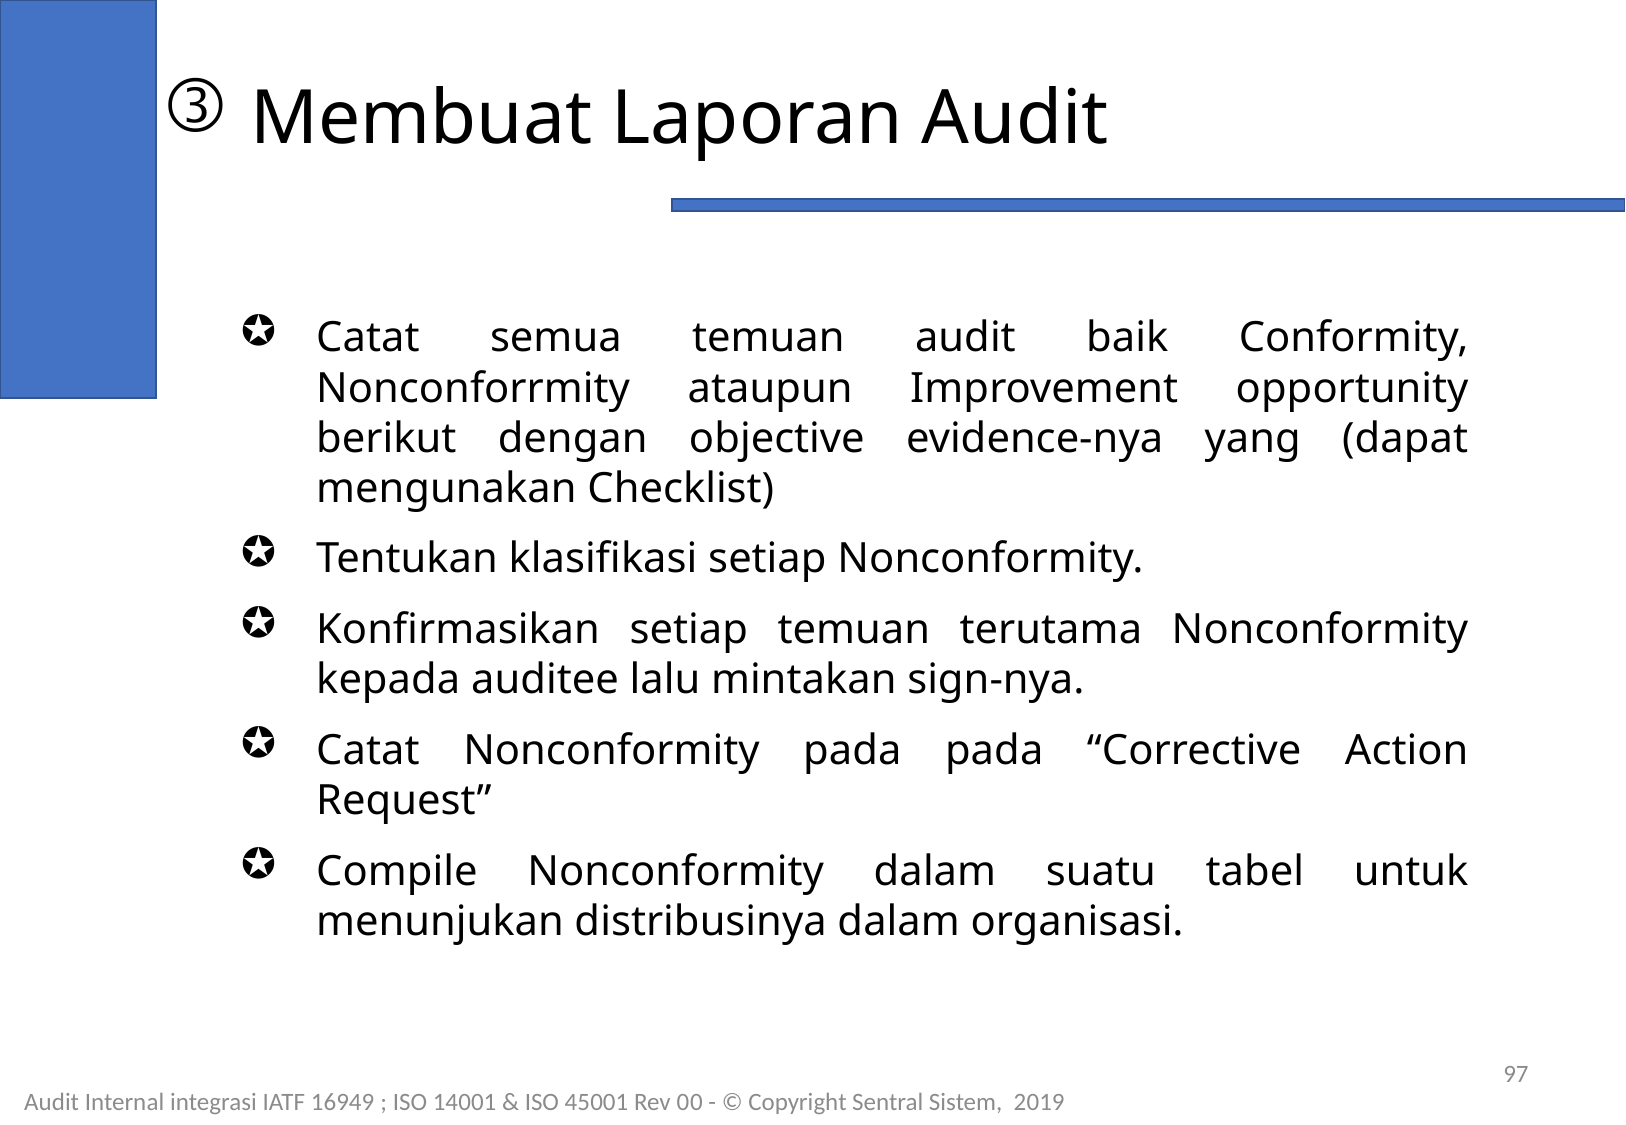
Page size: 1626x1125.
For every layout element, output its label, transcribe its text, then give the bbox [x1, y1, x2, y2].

slide_number 97 [1164, 1042, 1544, 1103]
text_box Catat semua temuan audit baik Conformity, Nonconforrmity ataupun Improvement opportunity berikut dengan objective evidence-nya yang (dapat mengunakan Checklist) Tentukan klasifikasi setiap Nonconformity. Konfirmasikan setiap temuan terutama Nonconformity kepada auditee lalu mintakan sign-nya. Catat Nonconformity pada pada “Corrective Action Request” Compile Nonconformity dalam suatu tabel untuk menunjukan distribusinya dalam organisasi. [226, 302, 1484, 1023]
text_box Audit Internal integrasi IATF 16949 ; ISO 14001 & ISO 45001 Rev 00 - © Copyright Sentral Sistem, 2019 [9, 1070, 1097, 1125]
title Membuat Laporan Audit [157, 66, 1257, 172]
text_box [0, 0, 157, 399]
text_box [671, 198, 1625, 212]
